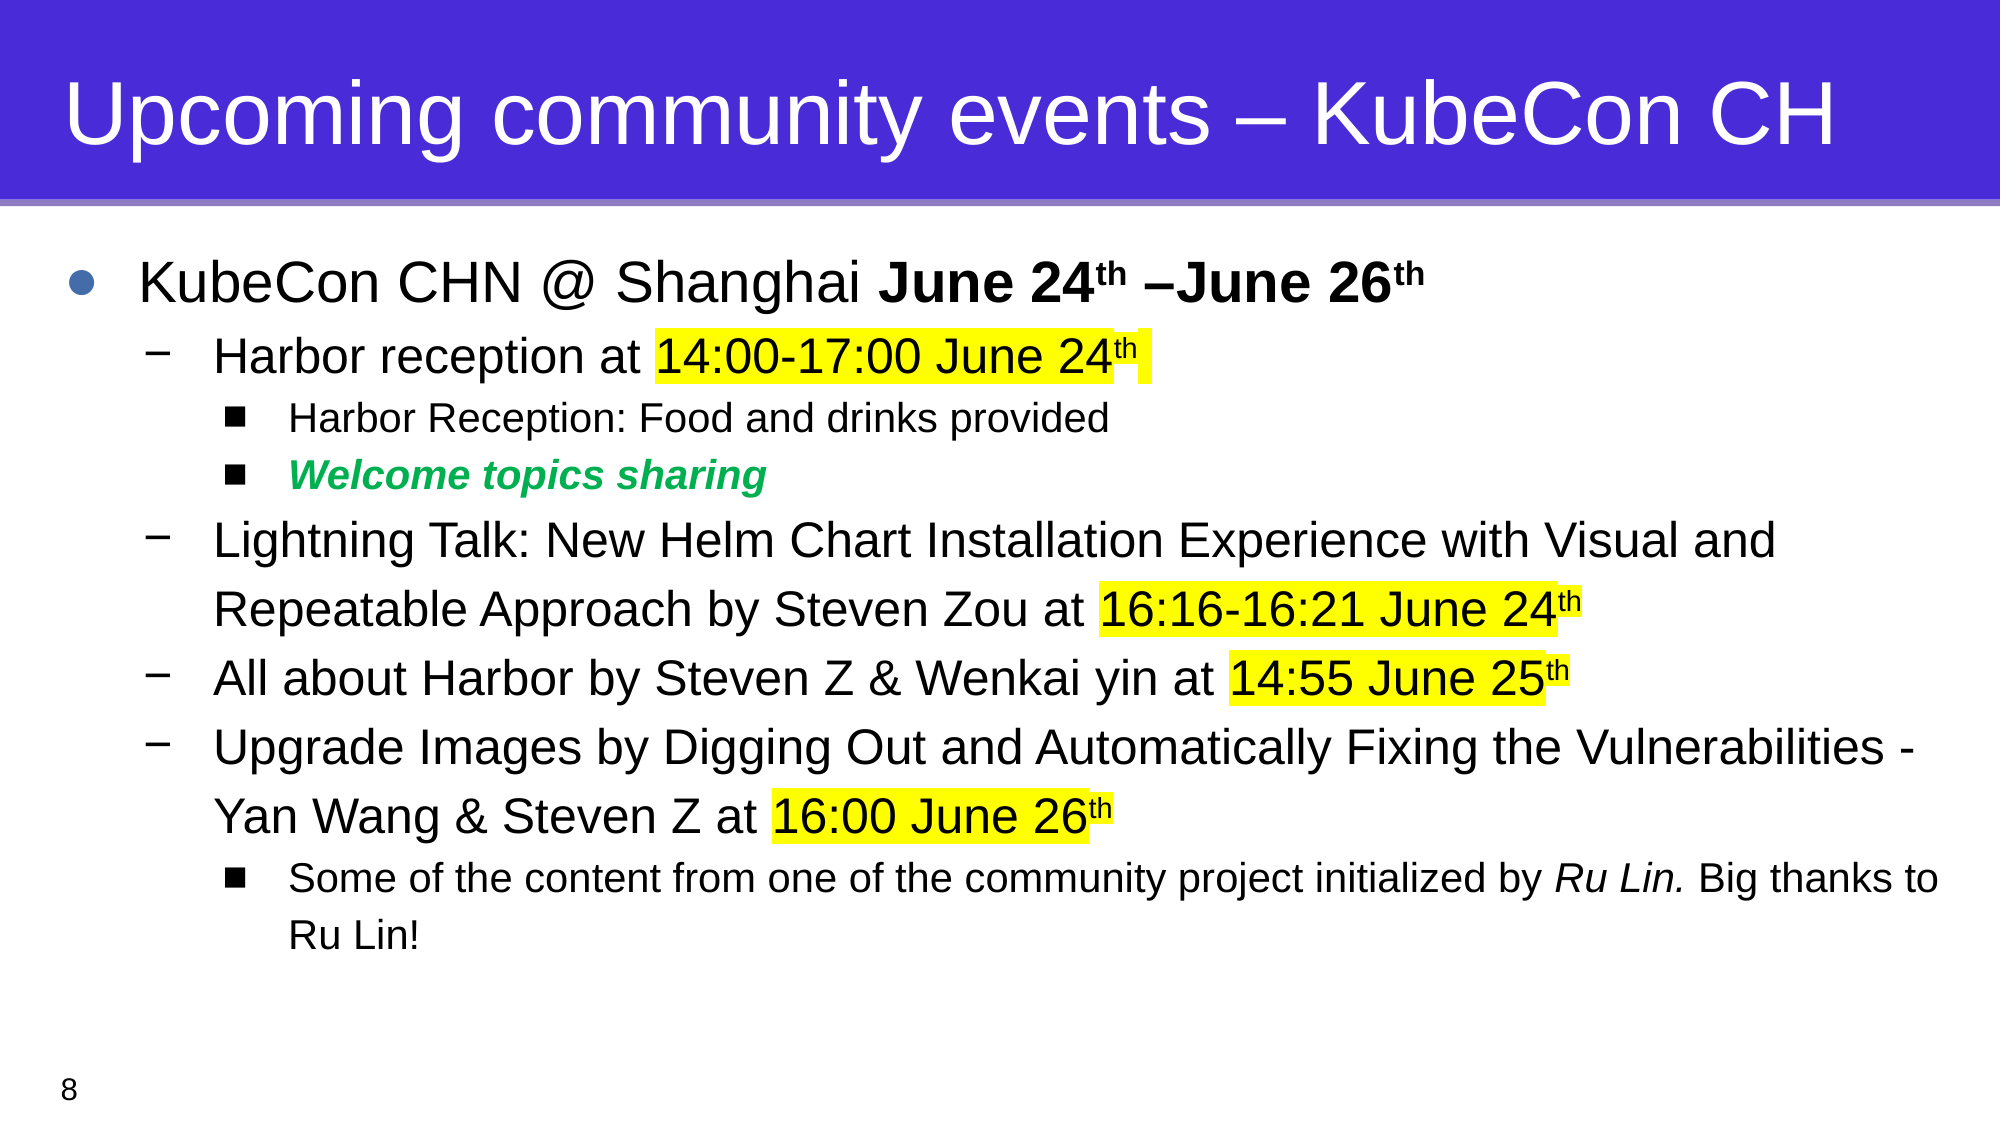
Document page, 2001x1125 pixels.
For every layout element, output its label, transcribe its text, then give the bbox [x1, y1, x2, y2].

list KubeCon CHN @ Shanghai June 24th –June 26th Harbor reception at 14:00-17:00 June 24th Harbor Reception: Food and drinks provided Welcome topics sharing Lightning Talk: New Helm Chart Installation Experience with Visual and Repeatable Approach by Steven Zou at 16:16-16:21 June 24th All about Harbor by Steven Z & Wenkai yin at 14:55 June 25th Upgrade Images by Digging Out and Automatically Fixing the Vulnerabilities - Yan Wang & Steven Z at 16:00 June 26th Some of the content from one of the community project initialized by Ru Lin. Big thanks to Ru Lin! [43, 213, 2000, 1032]
title Upcoming community events – KubeCon CH [43, 34, 1907, 161]
slide_number 8 [40, 1044, 161, 1125]
